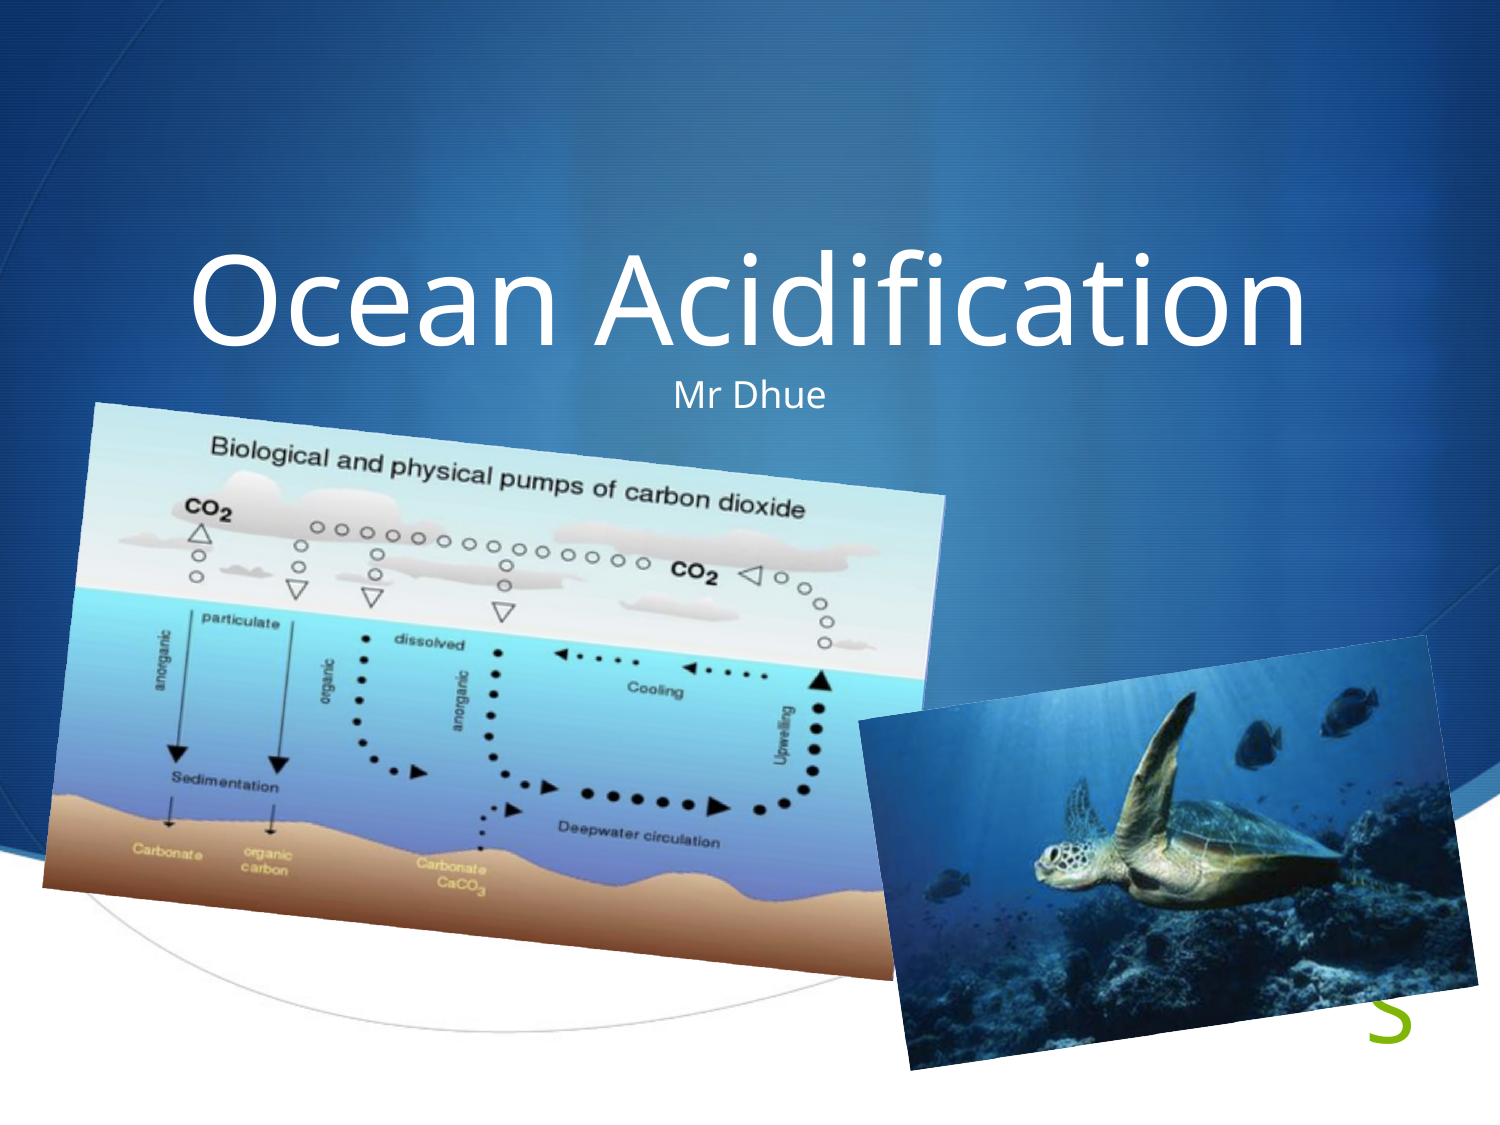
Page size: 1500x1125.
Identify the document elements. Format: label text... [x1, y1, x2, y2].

picture [0, 0, 1500, 1125]
subtitle Mr Dhue [75, 370, 1425, 546]
title Ocean Acidification [75, 54, 1425, 370]
